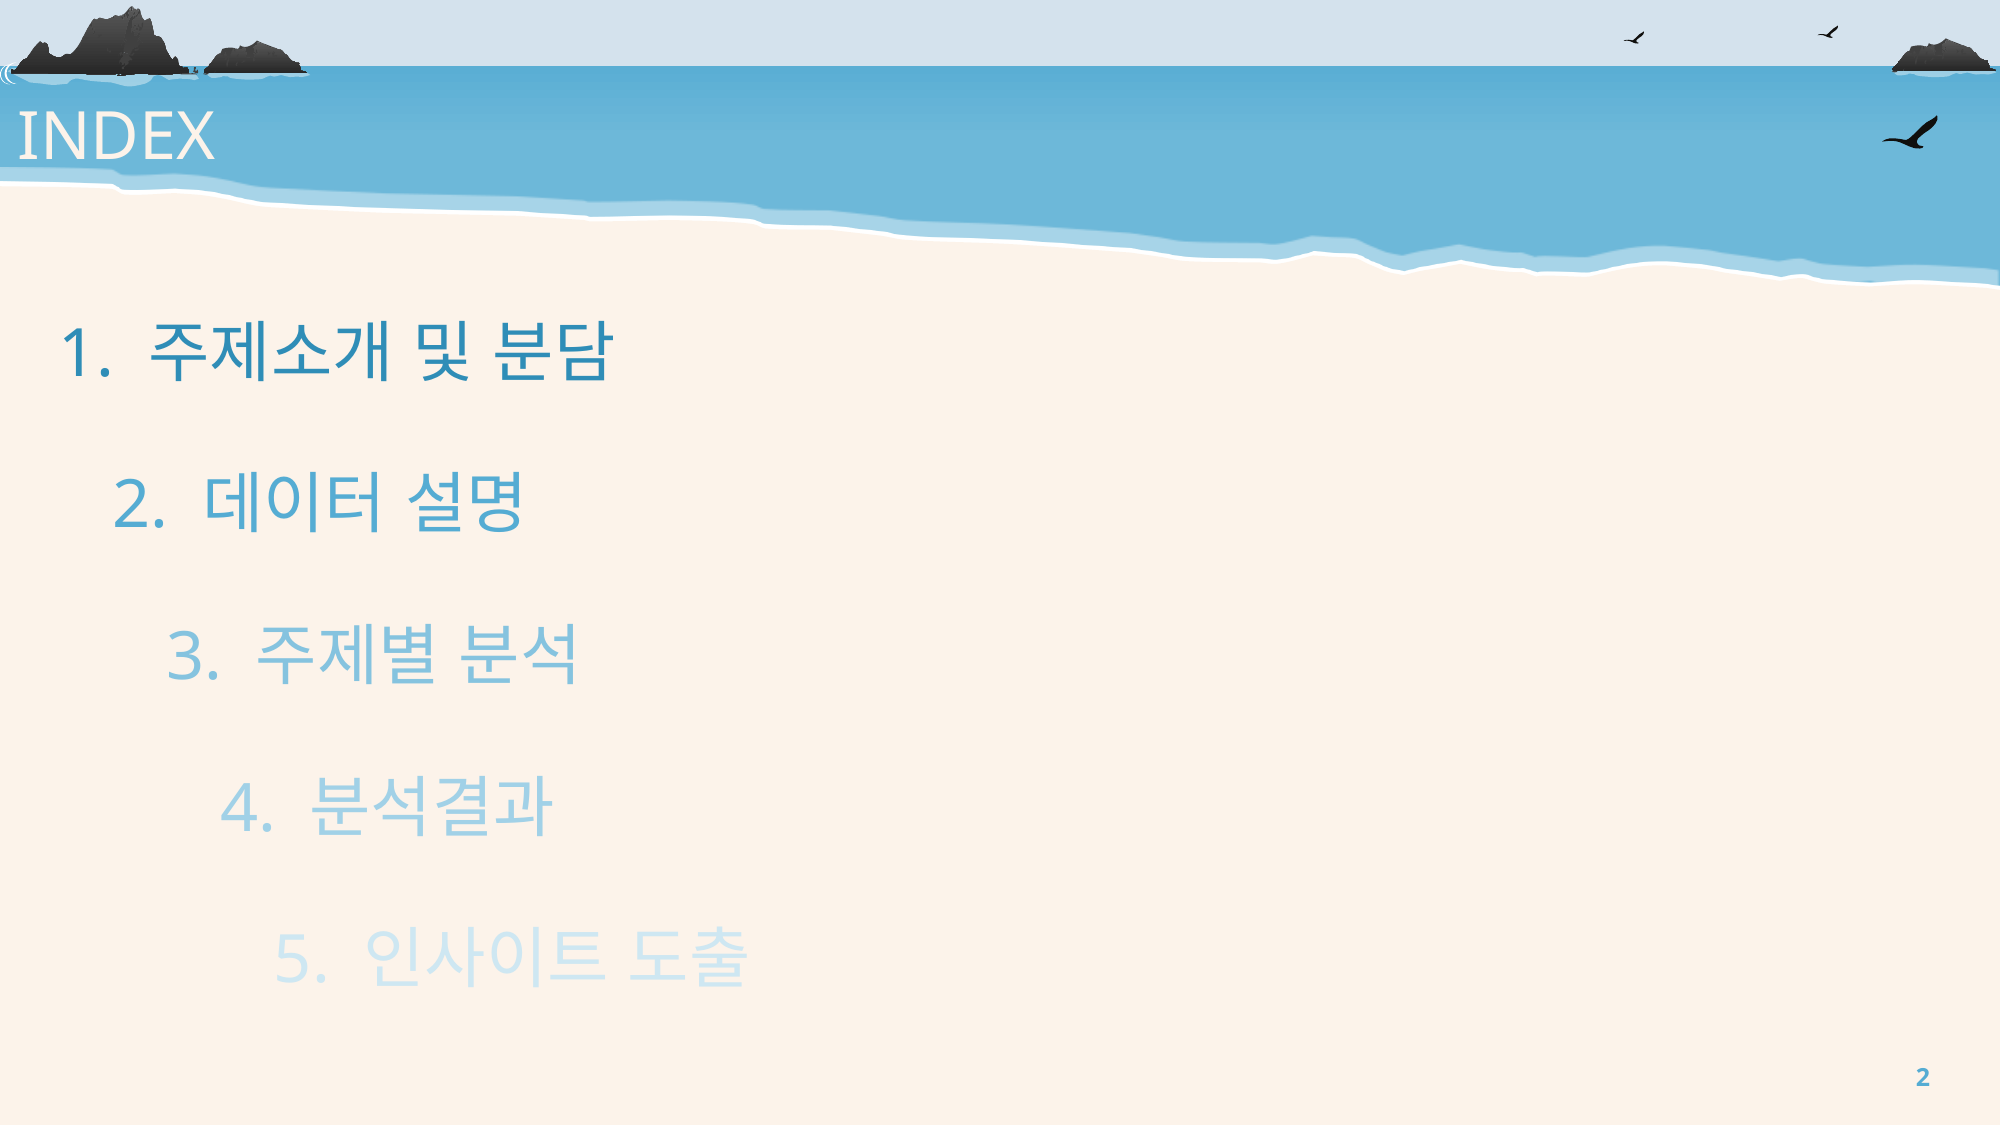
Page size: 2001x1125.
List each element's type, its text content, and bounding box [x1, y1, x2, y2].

text_box 1. 주제소개 및 분담 [44, 317, 1073, 398]
text_box 4. 분석결과 [205, 757, 1234, 852]
text_box 5. 인사이트 도출 [259, 908, 1288, 1004]
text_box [0, 0, 2000, 317]
slide_number 2 [1494, 1048, 1945, 1108]
text_box 2. 데이터 설명 [97, 453, 1126, 549]
text_box 3. 주제별 분석 [151, 605, 1180, 701]
